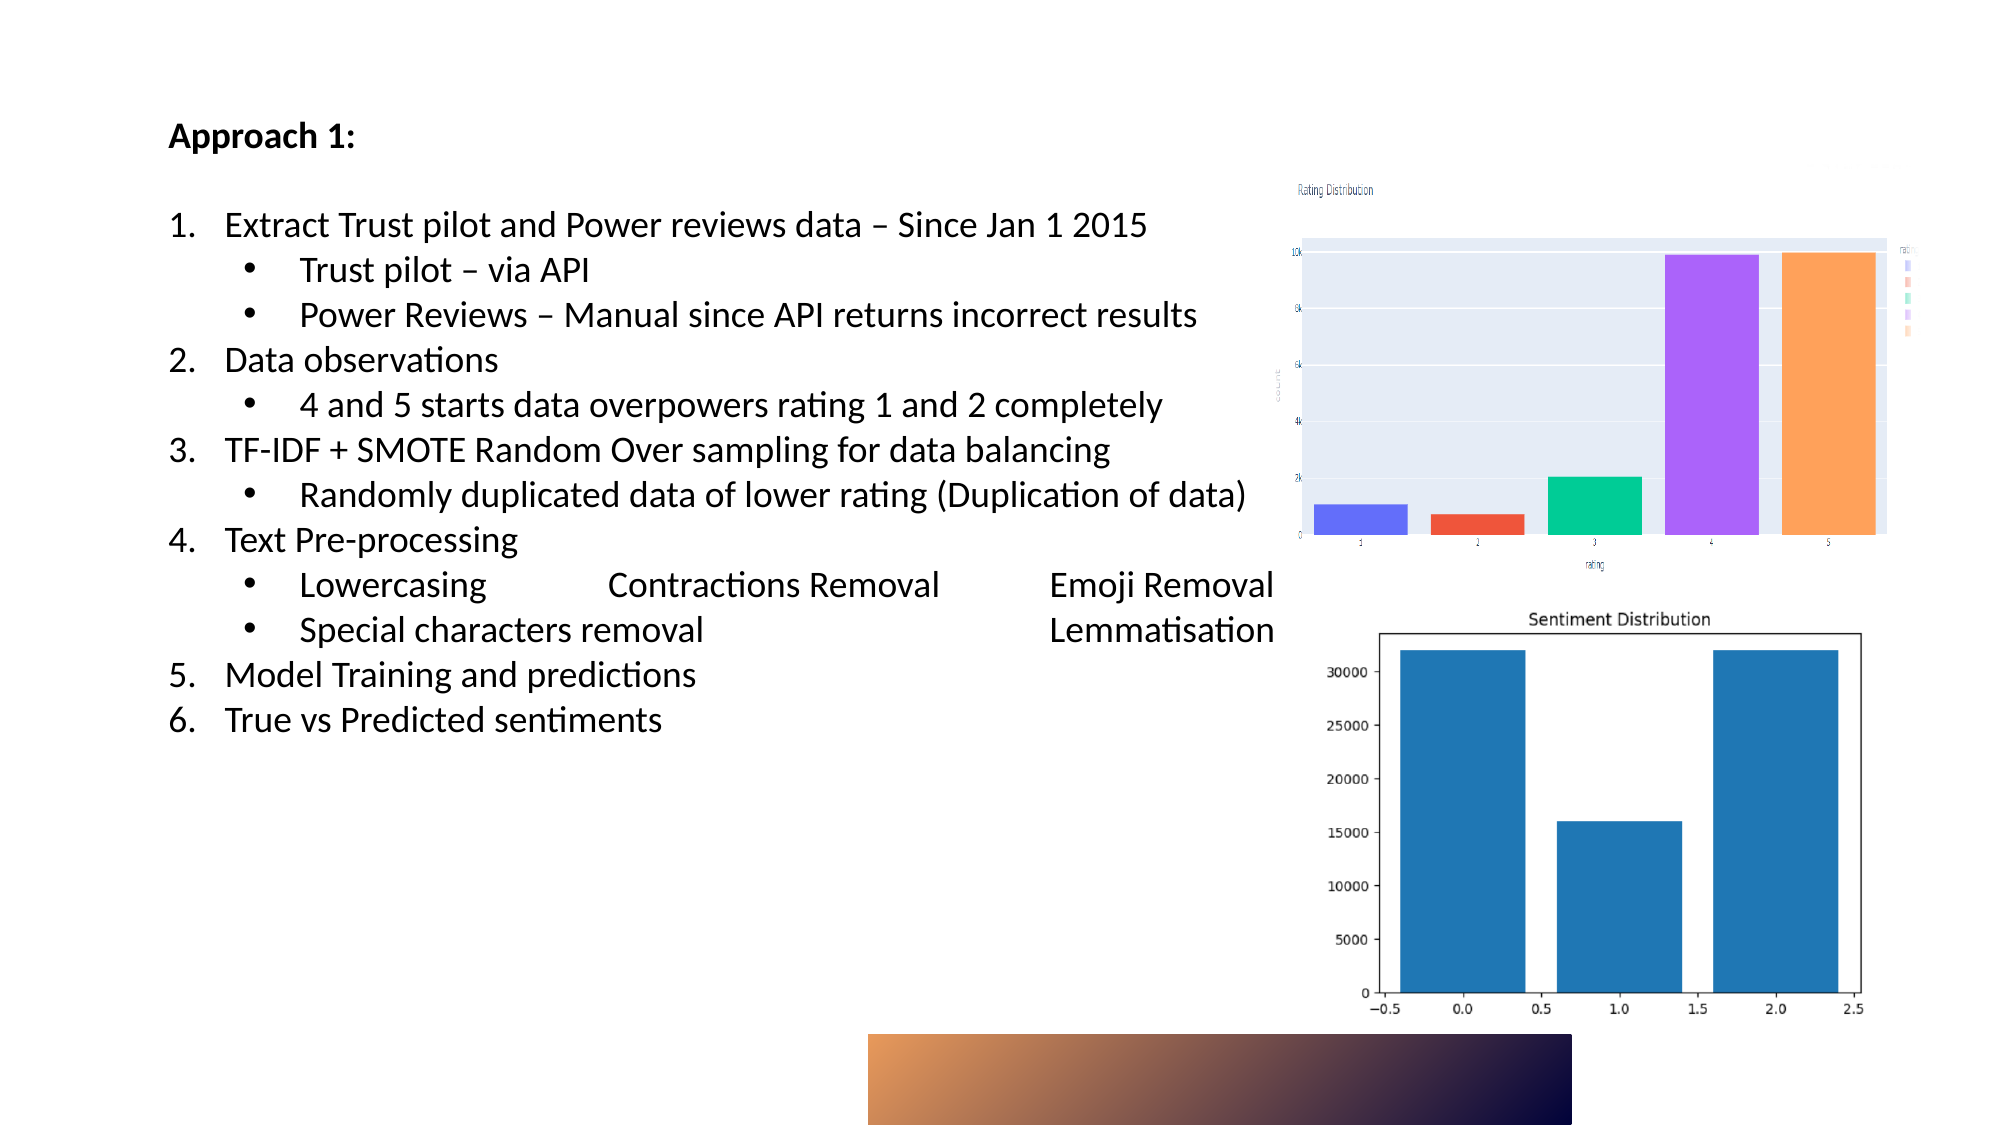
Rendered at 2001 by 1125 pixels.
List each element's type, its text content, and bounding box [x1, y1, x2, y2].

picture [1265, 164, 1922, 594]
picture [1321, 605, 1867, 1021]
text_box Approach 1: [153, 103, 704, 164]
text_box Extract Trust pilot and Power reviews data – Since Jan 1 2015 Trust pilot – via API Power Reviews – Manual since API returns incorrect results Data observations 4 and 5 starts data overpowers rating 1 and 2 completely TF-IDF + SMOTE Random Over sampling for data balancing Randomly duplicated data of lower rating (Duplication of data) Text Pre-processing Lowercasing Contractions Removal Emoji Removal Special characters removal Lemmatisation Model Training and predictions True vs Predicted sentiments [153, 192, 1532, 793]
